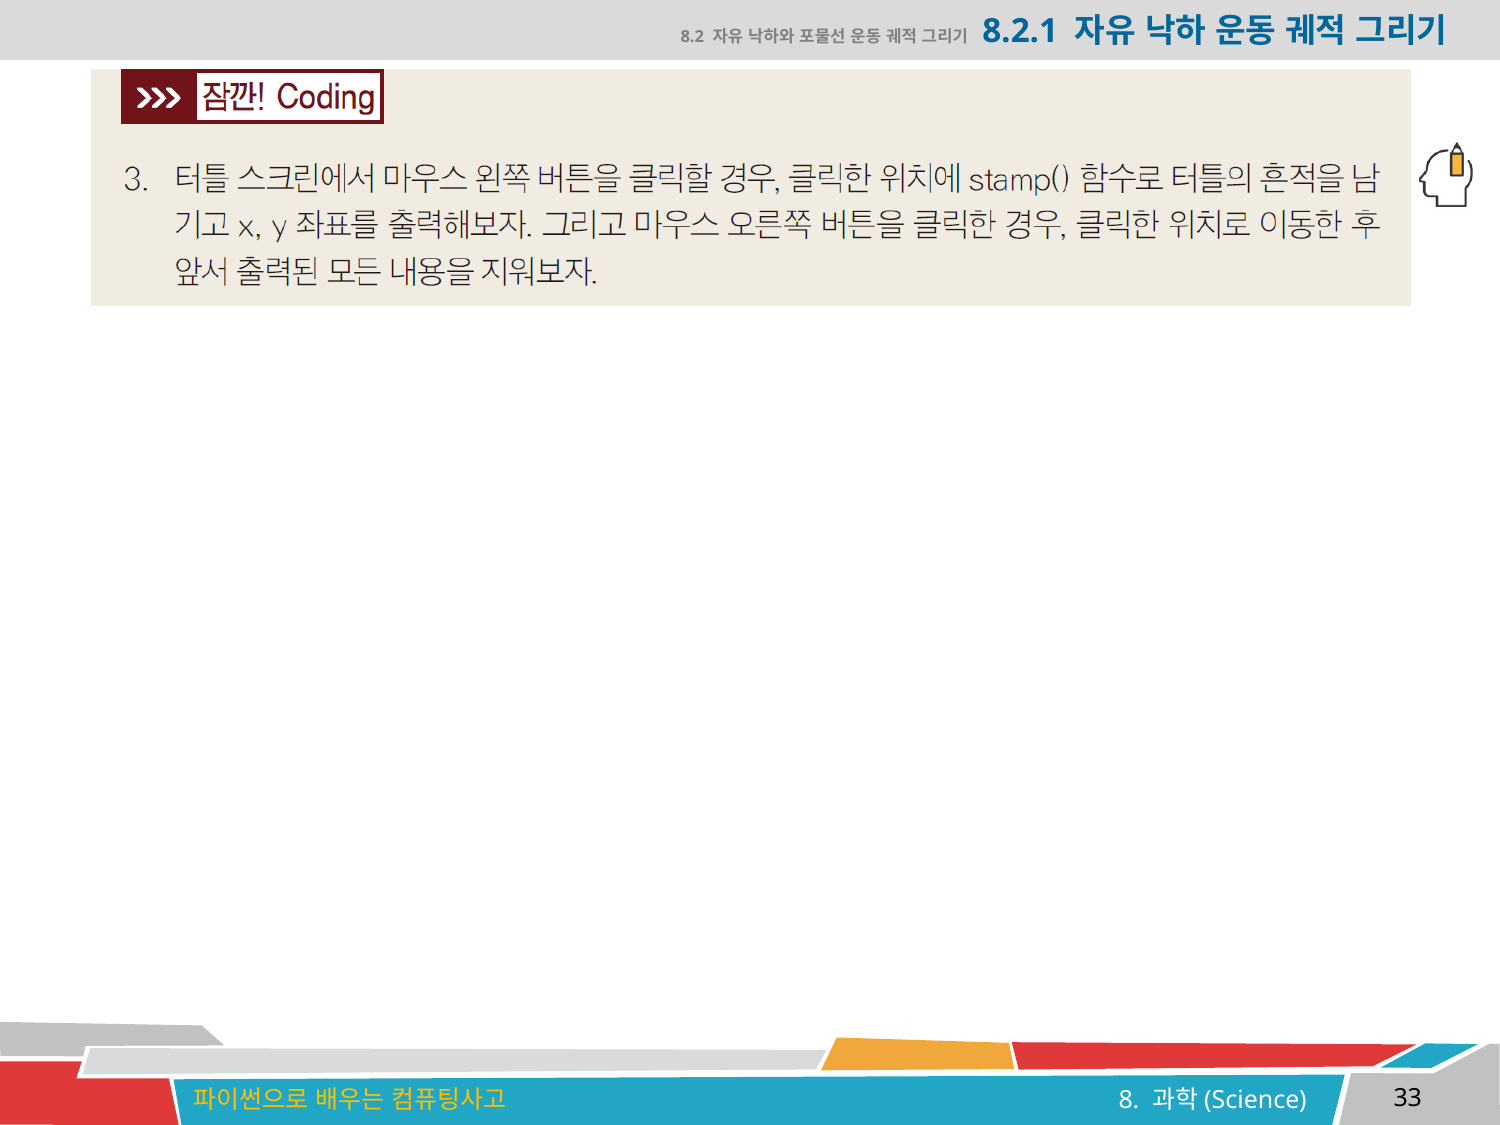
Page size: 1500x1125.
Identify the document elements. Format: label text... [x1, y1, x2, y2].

title 8.2 자유 낙하와 포물선 운동 궤적 그리기 8.2.1 자유 낙하 운동 궤적 그리기 [75, 6, 1463, 52]
picture [88, 67, 1412, 307]
slide_number 33 [1361, 1080, 1437, 1118]
picture [1419, 141, 1473, 208]
